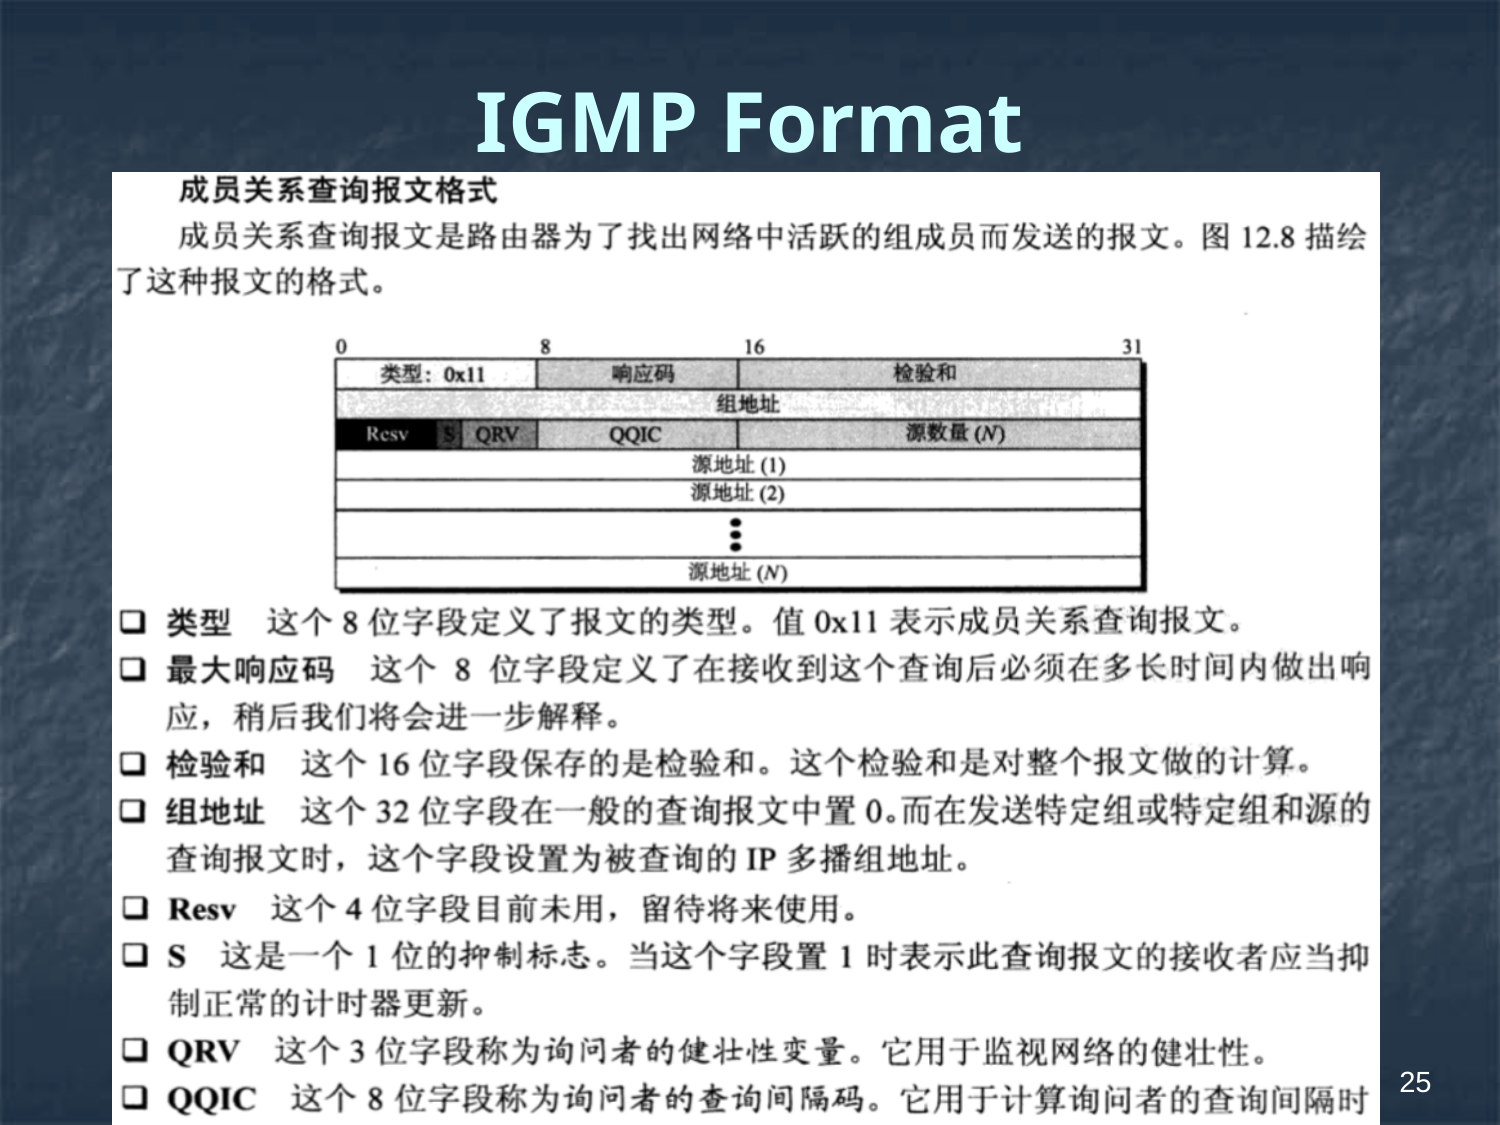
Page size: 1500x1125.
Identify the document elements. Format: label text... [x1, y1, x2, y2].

picture [112, 172, 1380, 1125]
slide_number 25 [1380, 1034, 1447, 1106]
title IGMP Format [53, 19, 1447, 220]
